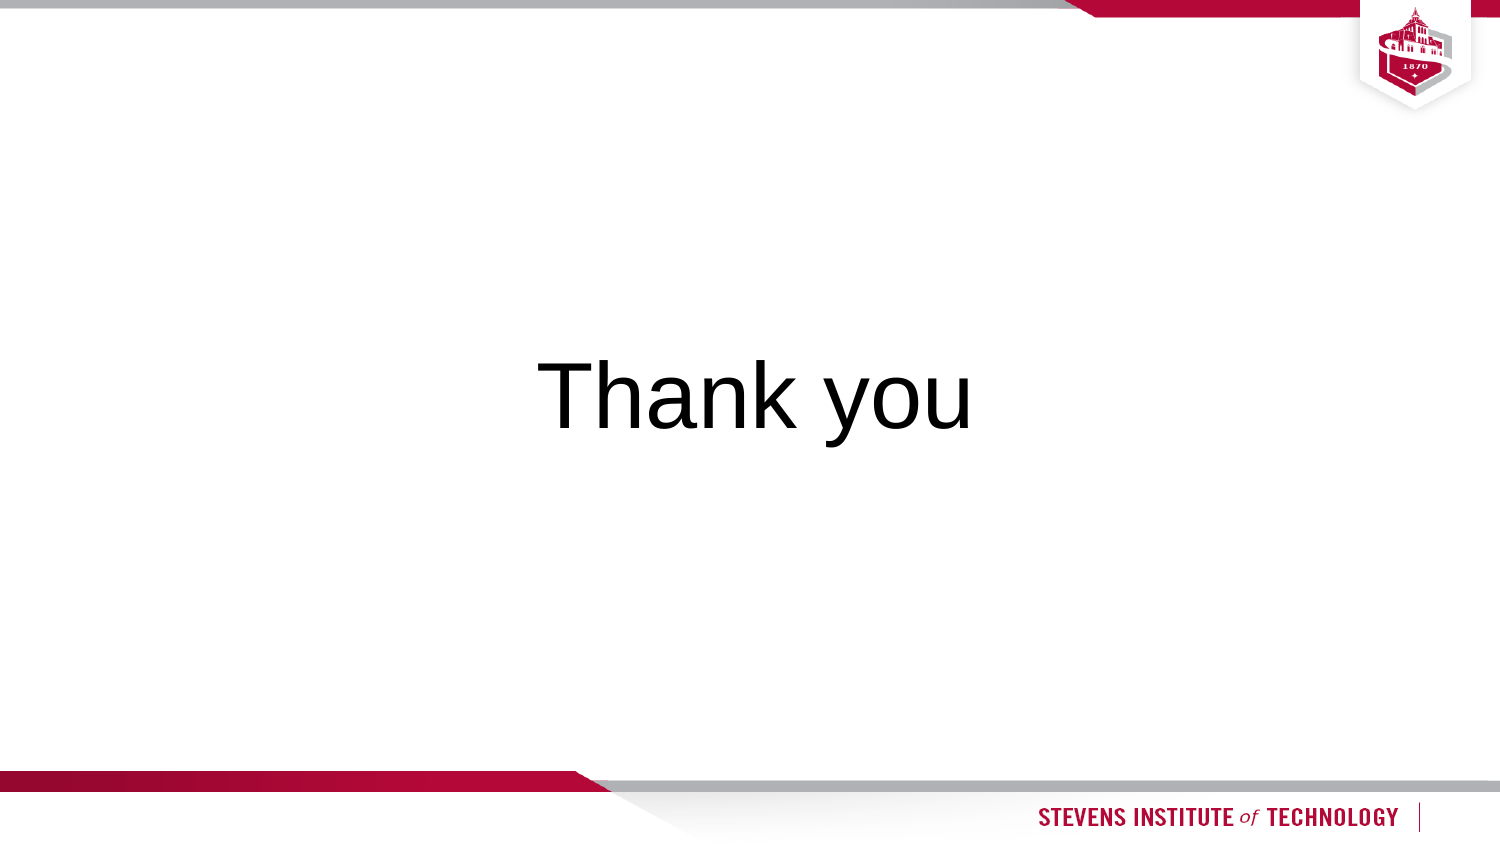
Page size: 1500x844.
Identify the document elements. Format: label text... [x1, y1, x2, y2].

picture [0, 0, 1500, 120]
picture [0, 771, 1500, 844]
title Thank you [361, 329, 1150, 469]
